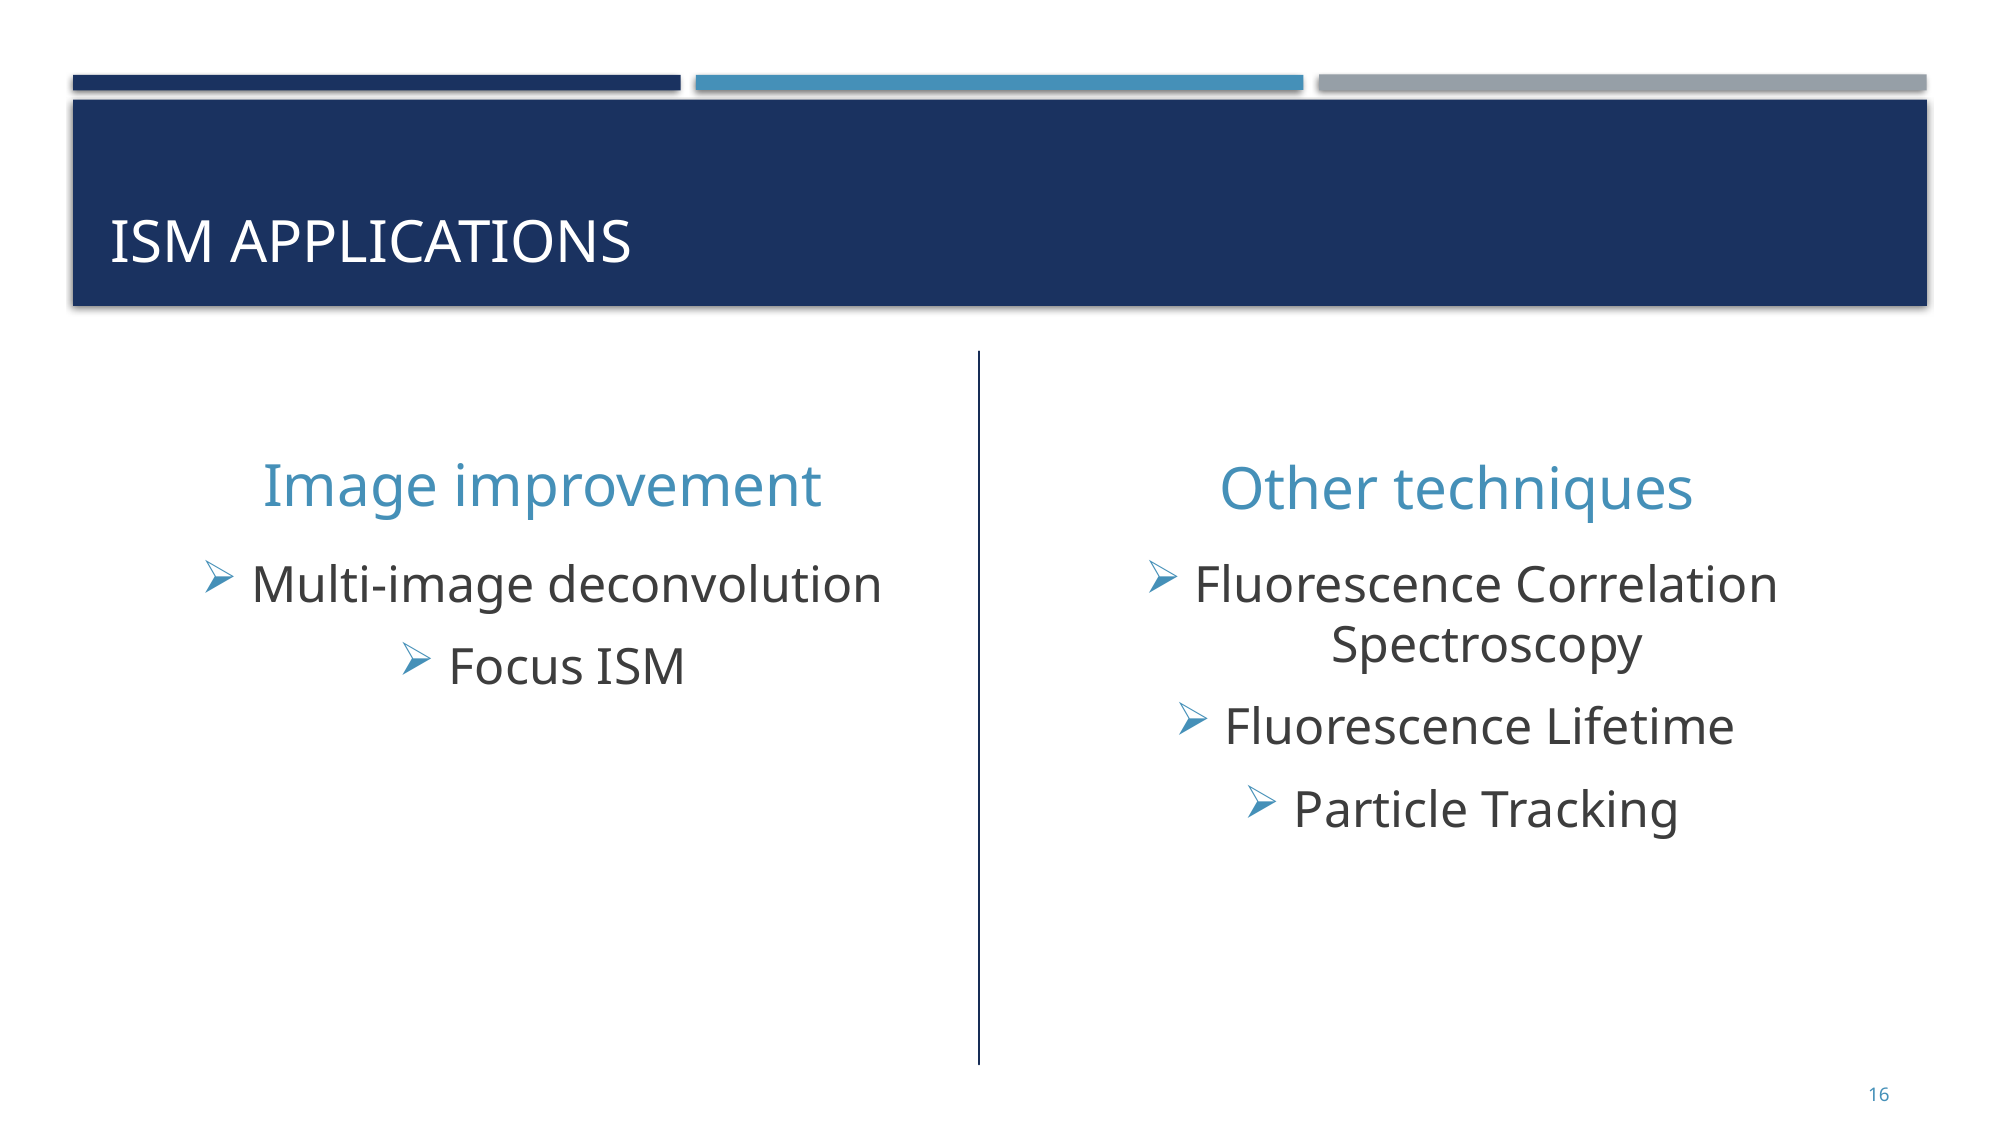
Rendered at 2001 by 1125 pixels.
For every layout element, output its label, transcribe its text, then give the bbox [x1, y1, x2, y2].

list Image improvement [105, 438, 972, 527]
slide_number 16 [1732, 1064, 1905, 1125]
list Multi-image deconvolution Focus ISM [105, 544, 972, 1027]
list Other techniques [1019, 438, 1895, 529]
list Fluorescence Correlation Spectroscopy Fluorescence Lifetime Particle Tracking [1019, 544, 1905, 1027]
title ISM applications [95, 119, 1905, 282]
